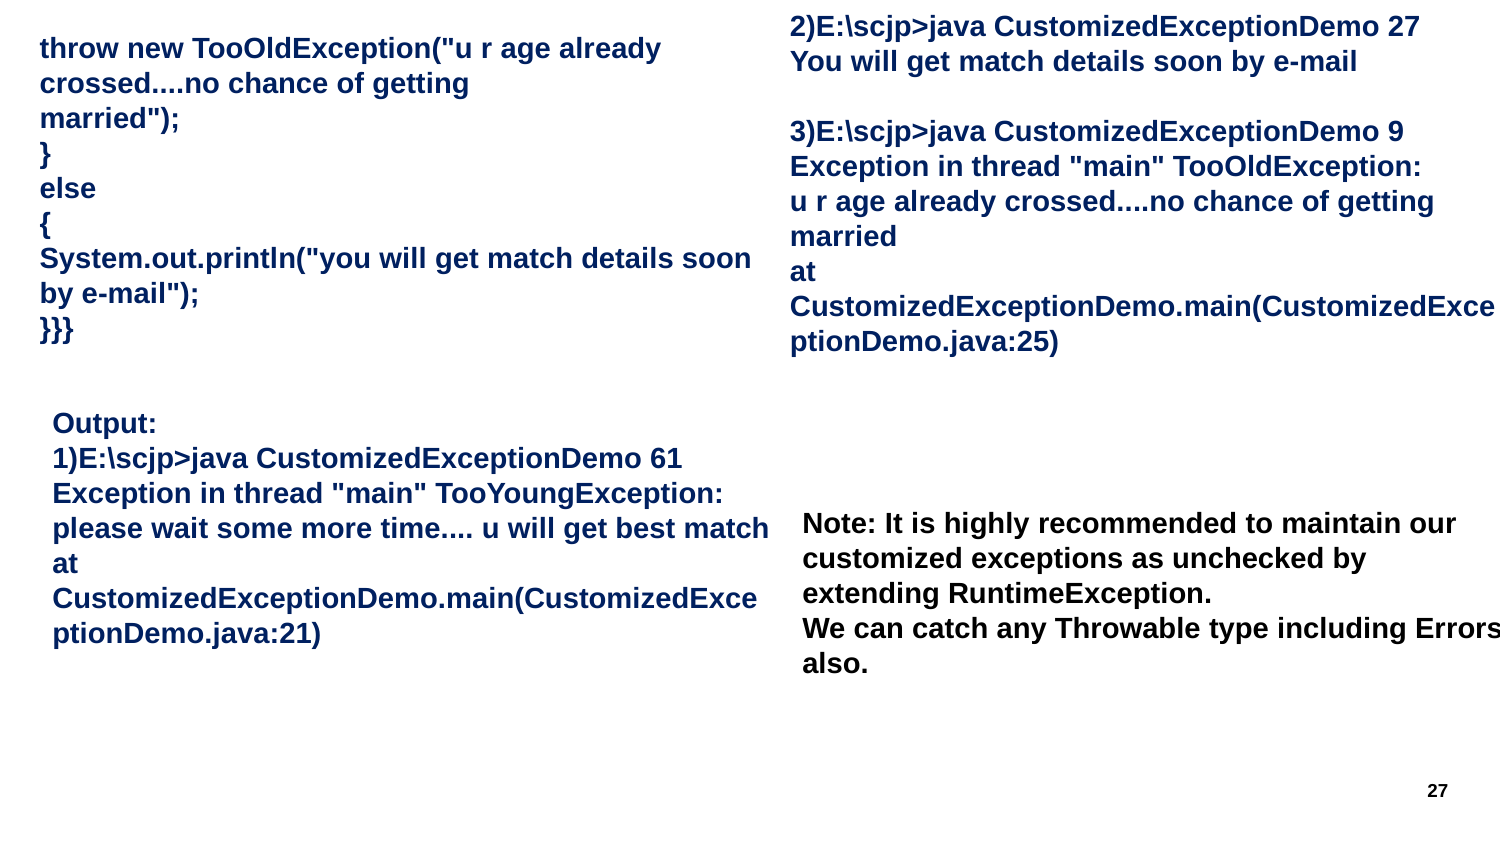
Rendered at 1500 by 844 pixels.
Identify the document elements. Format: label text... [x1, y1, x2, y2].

text_box 2)E:\scjp>java CustomizedExceptionDemo 27 You will get match details soon by e-mail 3)E:\scjp>java CustomizedExceptionDemo 9 Exception in thread "main" TooOldException: u r age already crossed....no chance of getting married at CustomizedExceptionDemo.main(CustomizedExceptionDemo.java:25) [775, 0, 1500, 365]
text_box Output: 1)E:\scjp>java CustomizedExceptionDemo 61 Exception in thread "main" TooYoungException: please wait some more time.... u will get best match at CustomizedExceptionDemo.main(CustomizedExceptionDemo.java:21) [37, 396, 788, 657]
text_box 27 [1412, 771, 1464, 810]
text_box Note: It is highly recommended to maintain our customized exceptions as unchecked by extending RuntimeException. We can catch any Throwable type including Errors also. [787, 496, 1500, 687]
text_box throw new TooOldException("u r age already crossed....no chance of getting married"); } else { System.out.println("you will get match details soon by e-mail"); }}} [24, 21, 775, 352]
